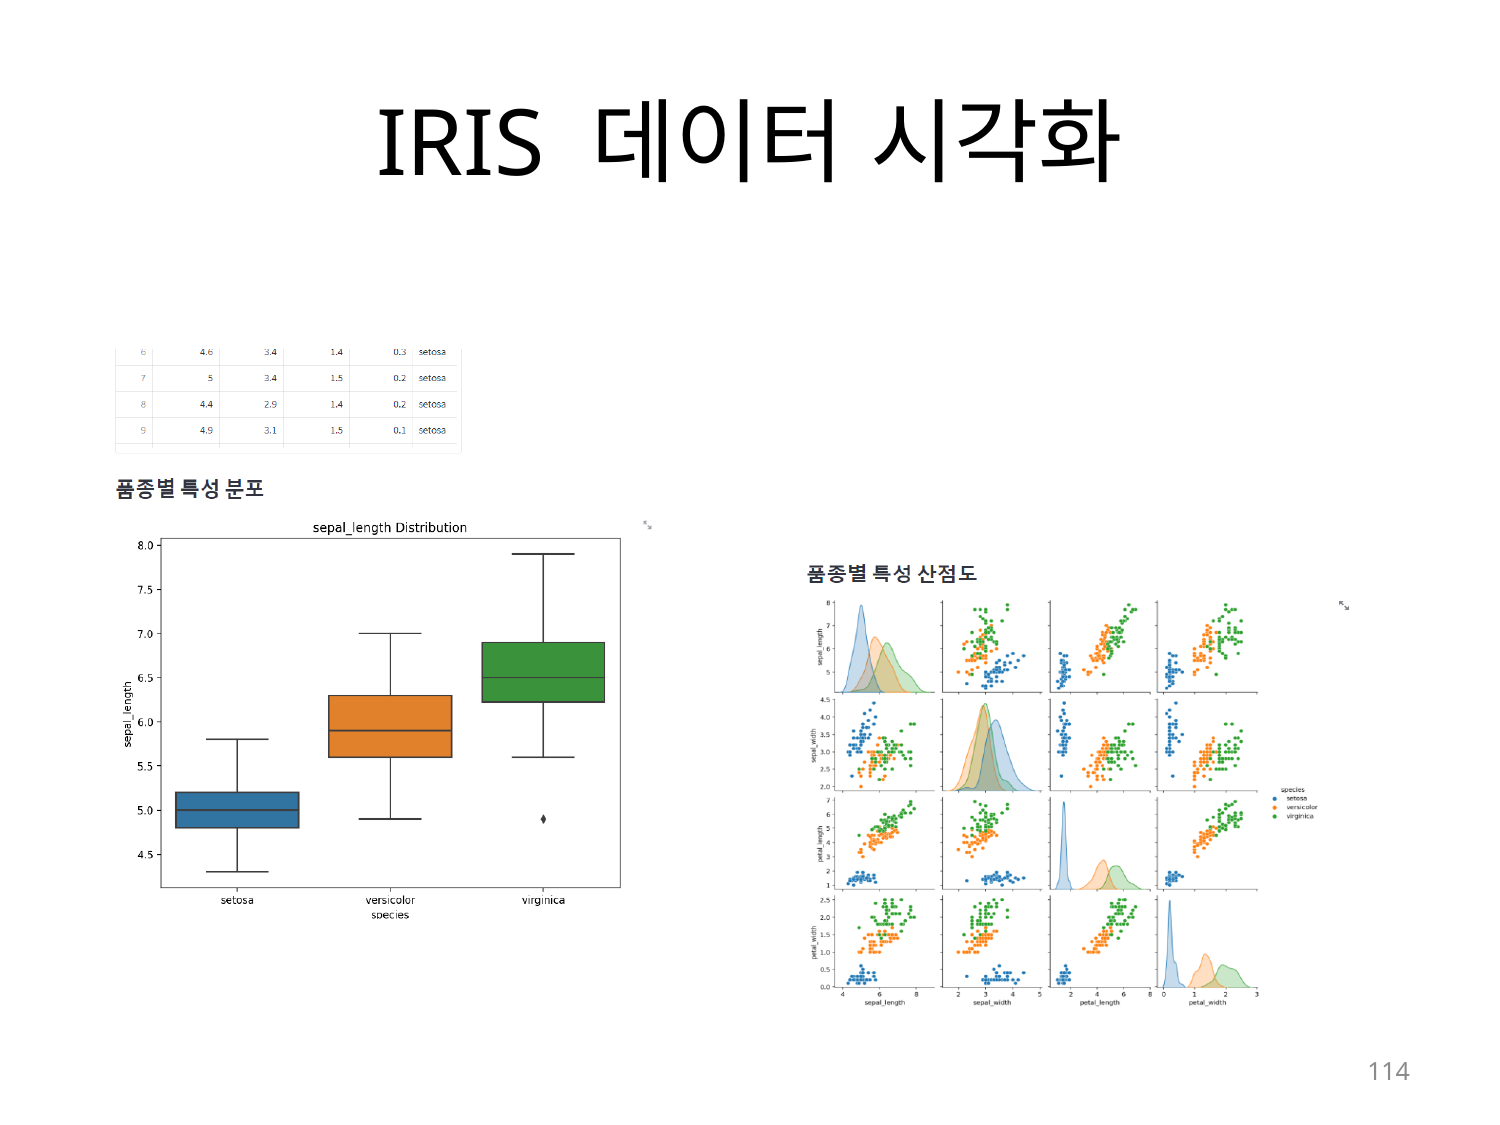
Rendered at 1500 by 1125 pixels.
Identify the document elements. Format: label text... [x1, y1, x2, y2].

picture [785, 550, 1398, 1029]
title IRIS 데이터 시각화 [75, 45, 1425, 233]
slide_number 114 [1074, 1042, 1425, 1103]
picture [55, 349, 668, 919]
